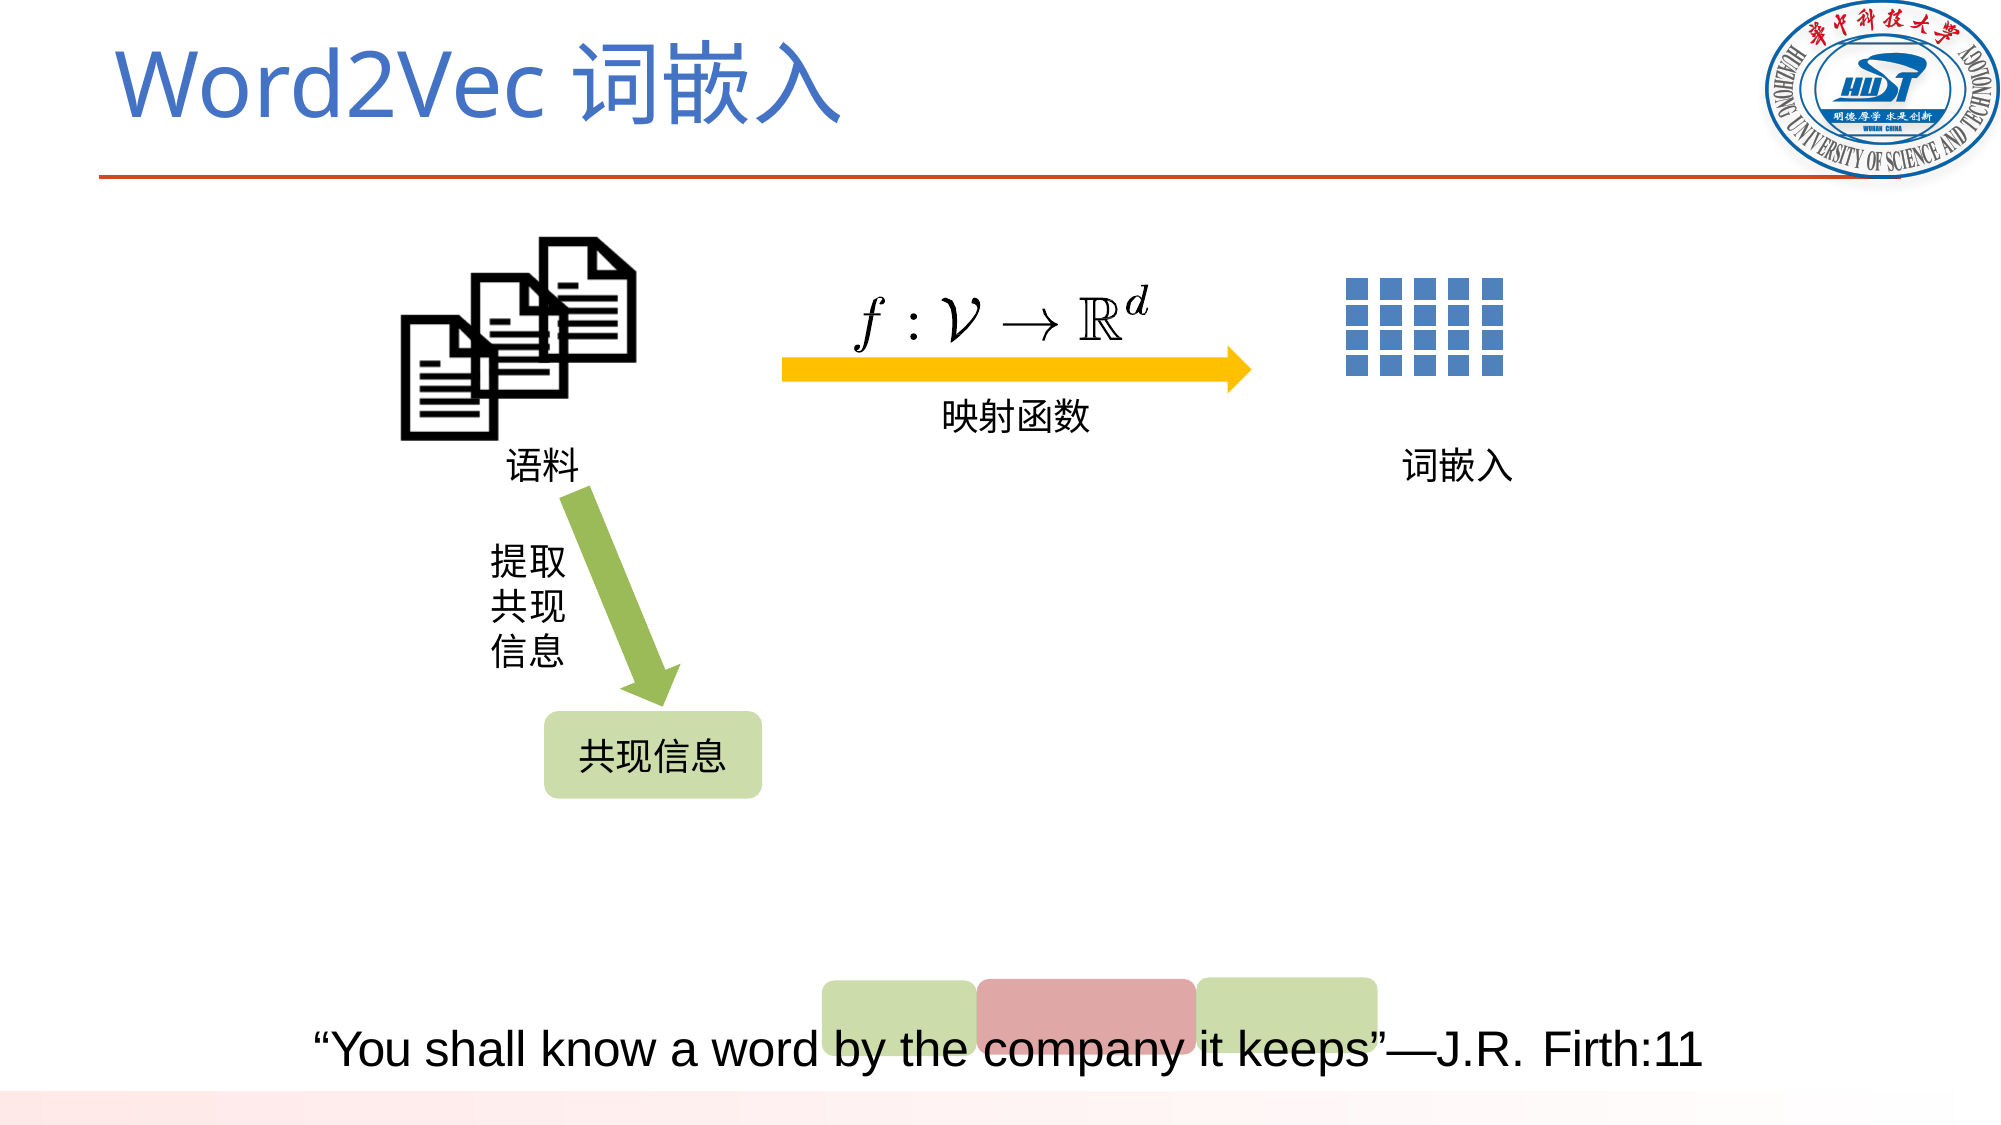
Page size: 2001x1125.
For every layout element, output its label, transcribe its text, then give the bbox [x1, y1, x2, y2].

text_box [1411, 352, 1438, 379]
text_box [544, 711, 763, 799]
text_box [1377, 352, 1404, 379]
text_box [854, 296, 885, 353]
text_box [559, 485, 681, 707]
text_box [1344, 276, 1371, 302]
text_box 共现信息 [576, 733, 731, 779]
text_box [374, 302, 525, 453]
text_box [1445, 276, 1472, 302]
text_box [1479, 302, 1506, 327]
text_box [1377, 302, 1404, 327]
text_box [1344, 302, 1371, 327]
text_box [1344, 352, 1371, 379]
text_box [910, 333, 917, 340]
title Word2Vec词嵌入 [99, 0, 1825, 177]
text_box [1079, 297, 1123, 340]
text_box [1479, 327, 1506, 352]
text_box 映射函数 [938, 393, 1094, 439]
text_box [1126, 284, 1149, 315]
text_box [1411, 327, 1438, 352]
text_box [1479, 276, 1506, 302]
text_box [512, 224, 663, 375]
text_box [1445, 327, 1472, 352]
text_box [1445, 302, 1472, 327]
text_box 提取共现信息 [488, 538, 568, 674]
text_box [782, 345, 1252, 394]
text_box [1479, 352, 1506, 379]
text_box [1344, 327, 1371, 352]
text_box “You shall know a word by the company it keeps”—J.R. Firth:11 [174, 896, 1750, 1077]
text_box [1445, 352, 1472, 379]
text_box [941, 297, 981, 343]
text_box [1377, 327, 1404, 352]
text_box [444, 260, 595, 411]
text_box [1411, 302, 1438, 327]
text_box 语料 [503, 441, 583, 487]
text_box [910, 313, 917, 320]
text_box 词嵌入 [1399, 441, 1517, 487]
text_box [1377, 276, 1404, 302]
text_box [1411, 276, 1438, 302]
picture [1765, 0, 2000, 179]
text_box [1002, 308, 1058, 341]
